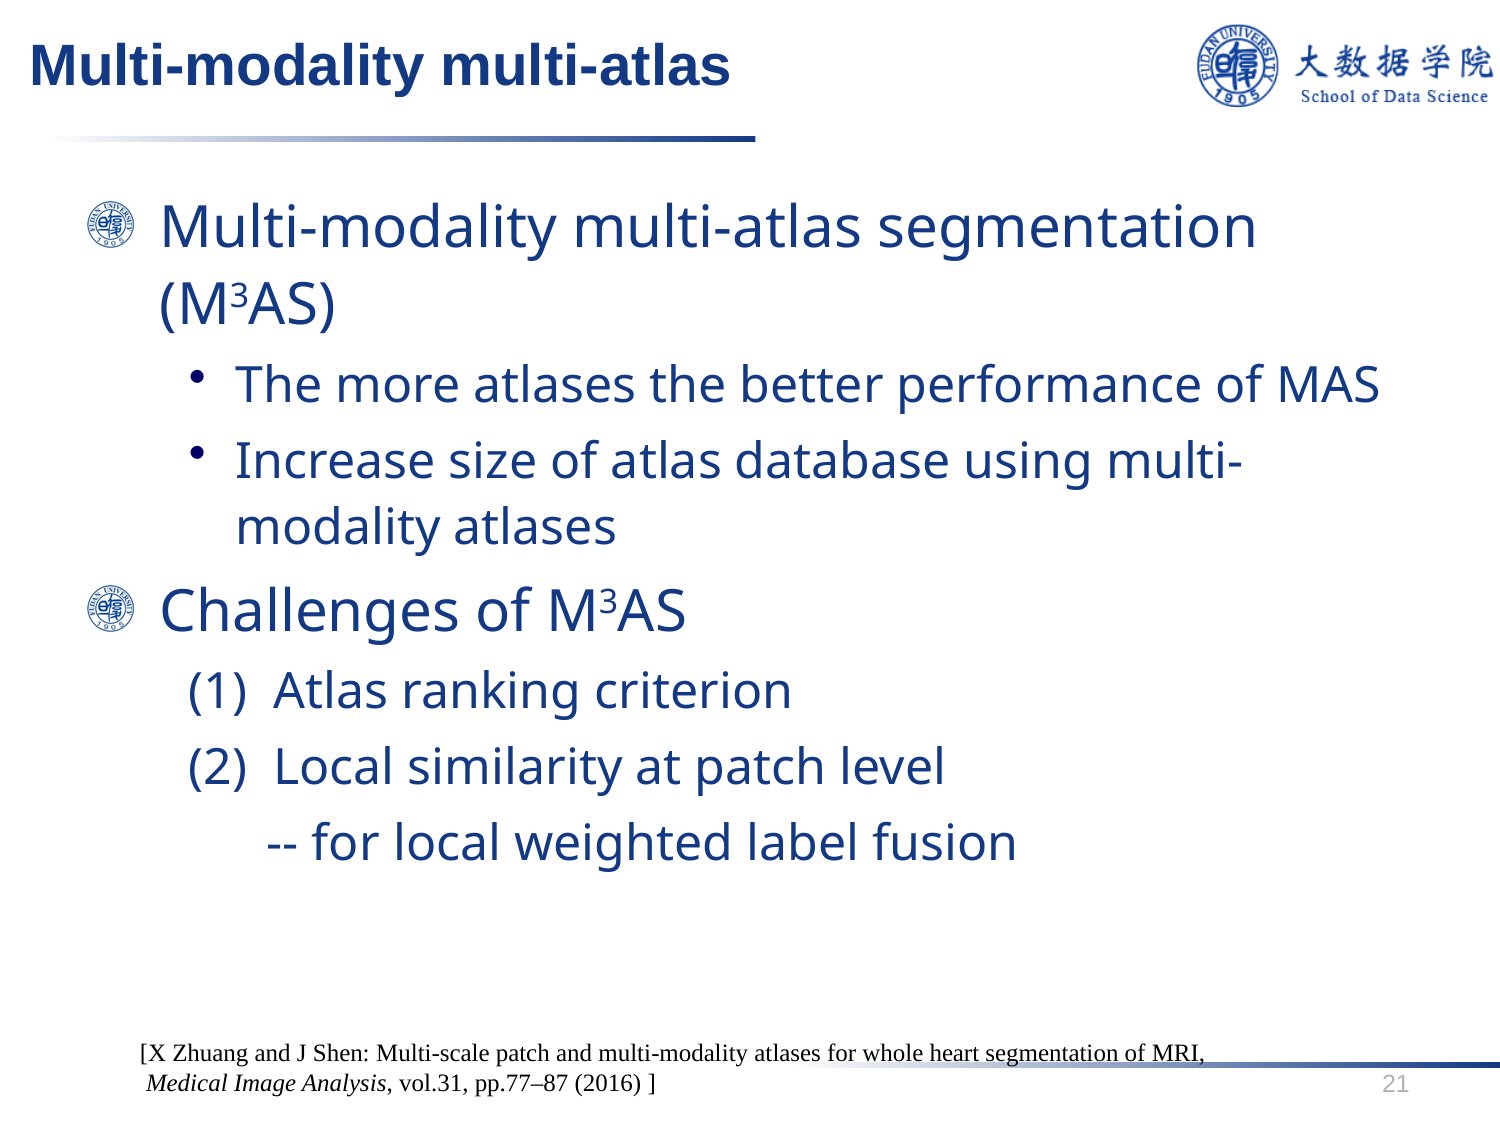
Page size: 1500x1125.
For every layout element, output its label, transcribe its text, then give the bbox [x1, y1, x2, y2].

list Multi-modality multi-atlas segmentation (M3AS) The more atlases the better performance of MAS Increase size of atlas database using multi-modality atlases Challenges of M3AS (1) Atlas ranking criterion (2) Local similarity at patch level -- for local weighted label fusion [70, 174, 1421, 1039]
title Multi-modality multi-atlas [0, 0, 1500, 125]
picture [85, 583, 135, 633]
slide_number 21 [1250, 1062, 1425, 1103]
text_box [X Zhuang and J Shen: Multi-scale patch and multi-modality atlases for whole heart segmentation of MRI, Medical Image Analysis, vol.31, pp.77–87 (2016) ] [124, 1029, 1250, 1104]
picture [85, 199, 135, 249]
